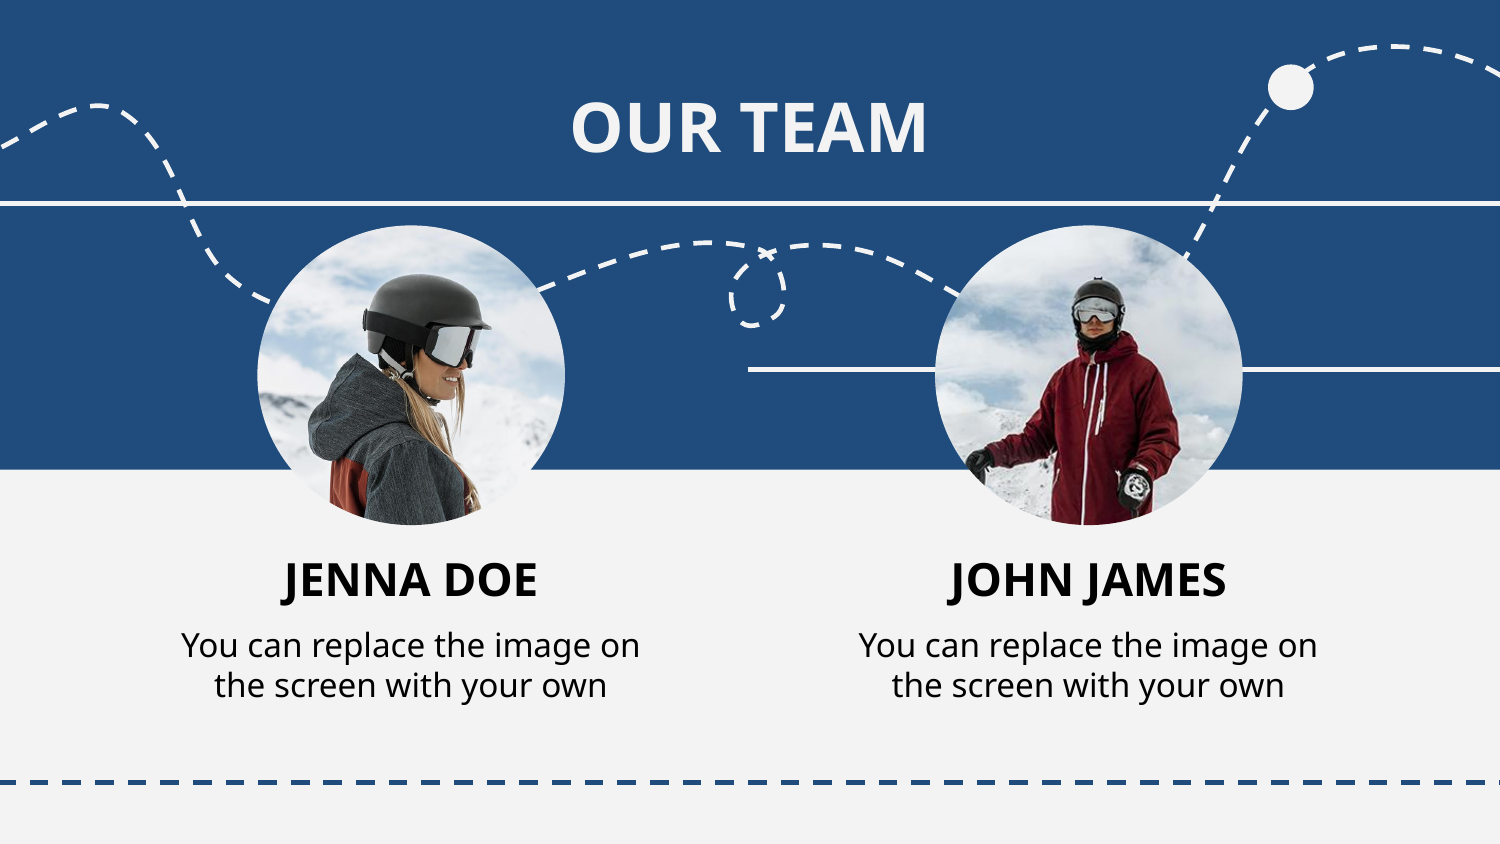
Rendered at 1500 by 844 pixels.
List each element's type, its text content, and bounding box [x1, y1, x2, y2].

subtitle You can replace the image on the screen with your own [149, 608, 673, 694]
picture [934, 225, 1243, 526]
picture [257, 225, 566, 526]
subtitle JENNA DOE [149, 535, 673, 596]
subtitle JOHN JAMES [827, 535, 1351, 596]
title OUR TEAM [117, 69, 1384, 163]
subtitle You can replace the image on the screen with your own [827, 609, 1351, 695]
